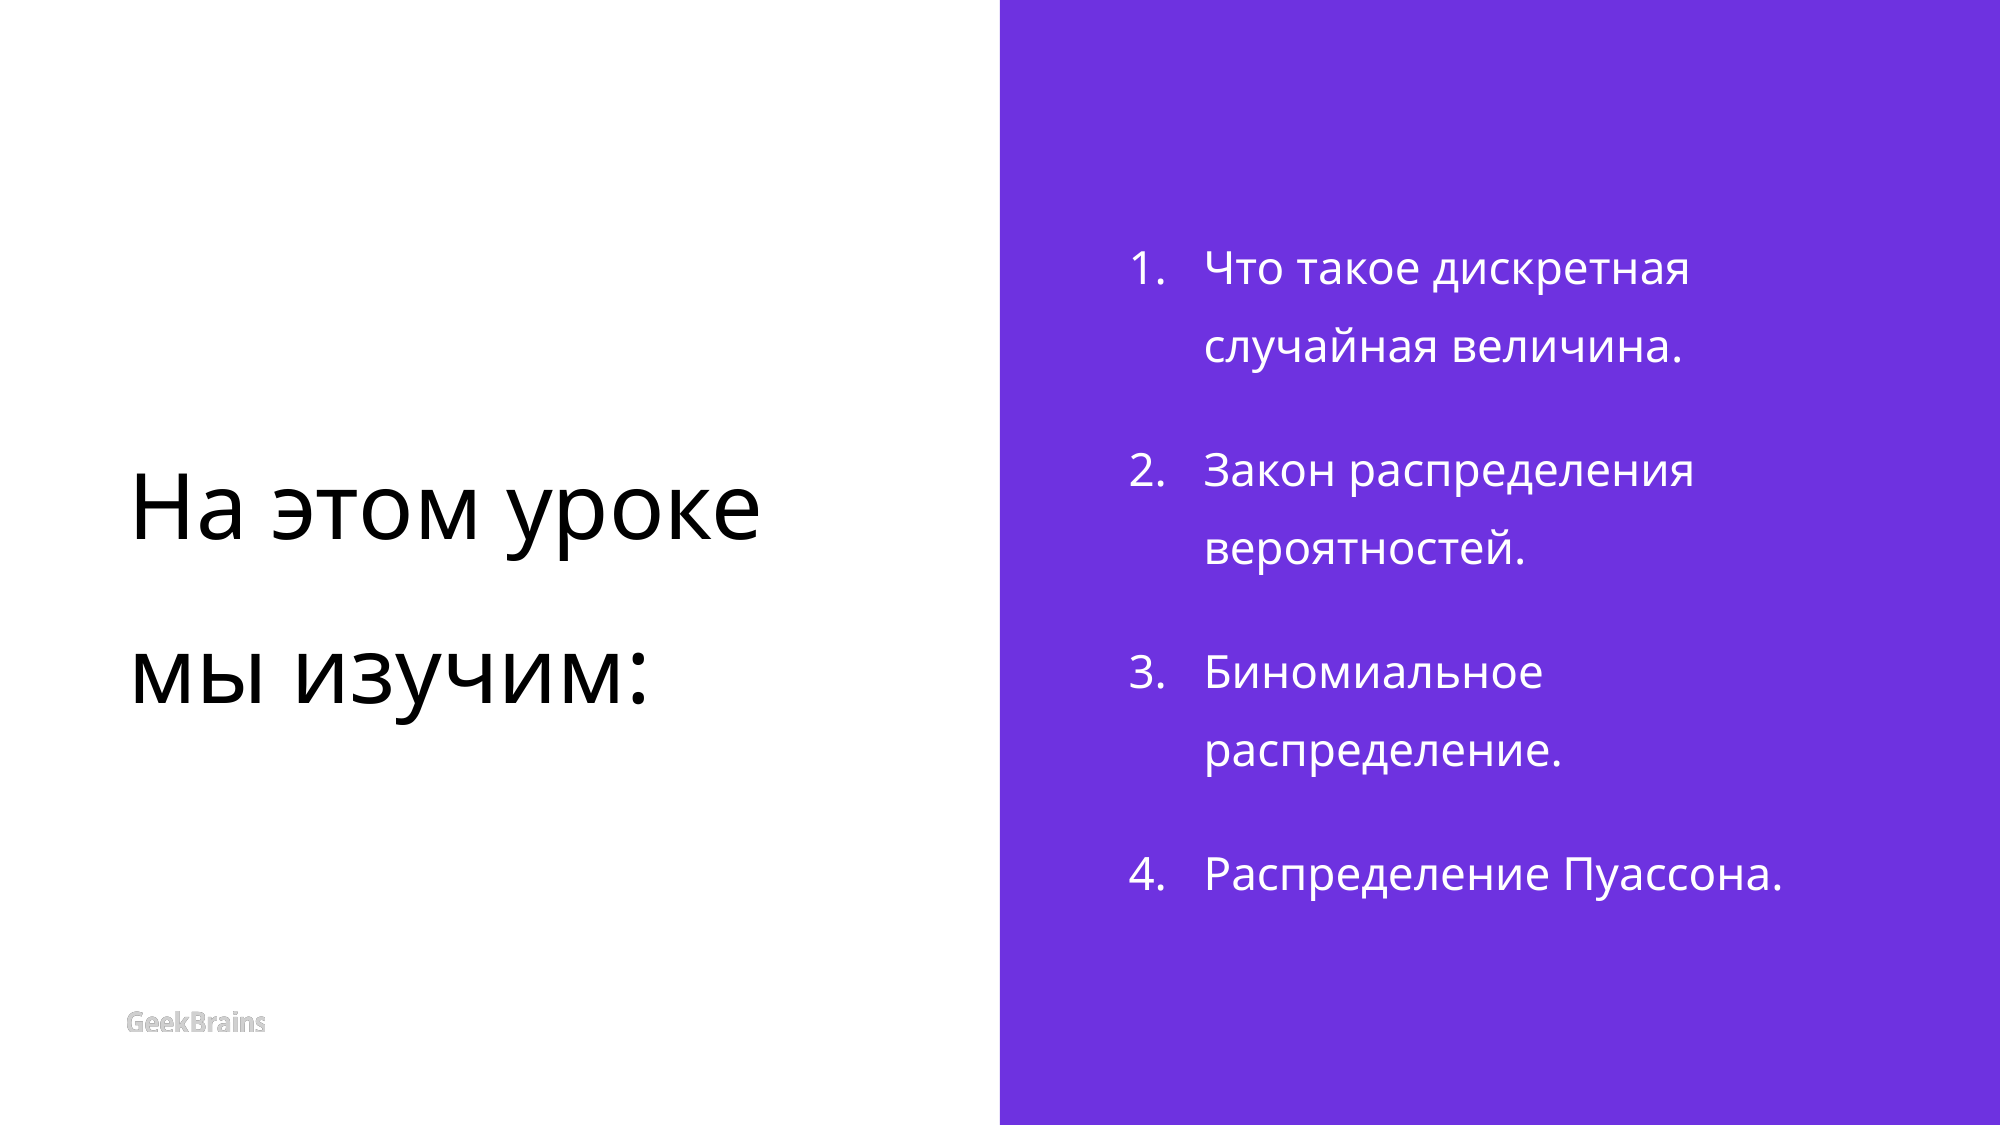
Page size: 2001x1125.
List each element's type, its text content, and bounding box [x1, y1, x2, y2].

picture [127, 1011, 265, 1032]
title На этом уроке мы изучим: [113, 113, 882, 1002]
list Что такое дискретная случайная величина. Закон распределения вероятностей. Биномиальное распределение. Распределение Пуассона. [1113, 113, 1882, 1002]
